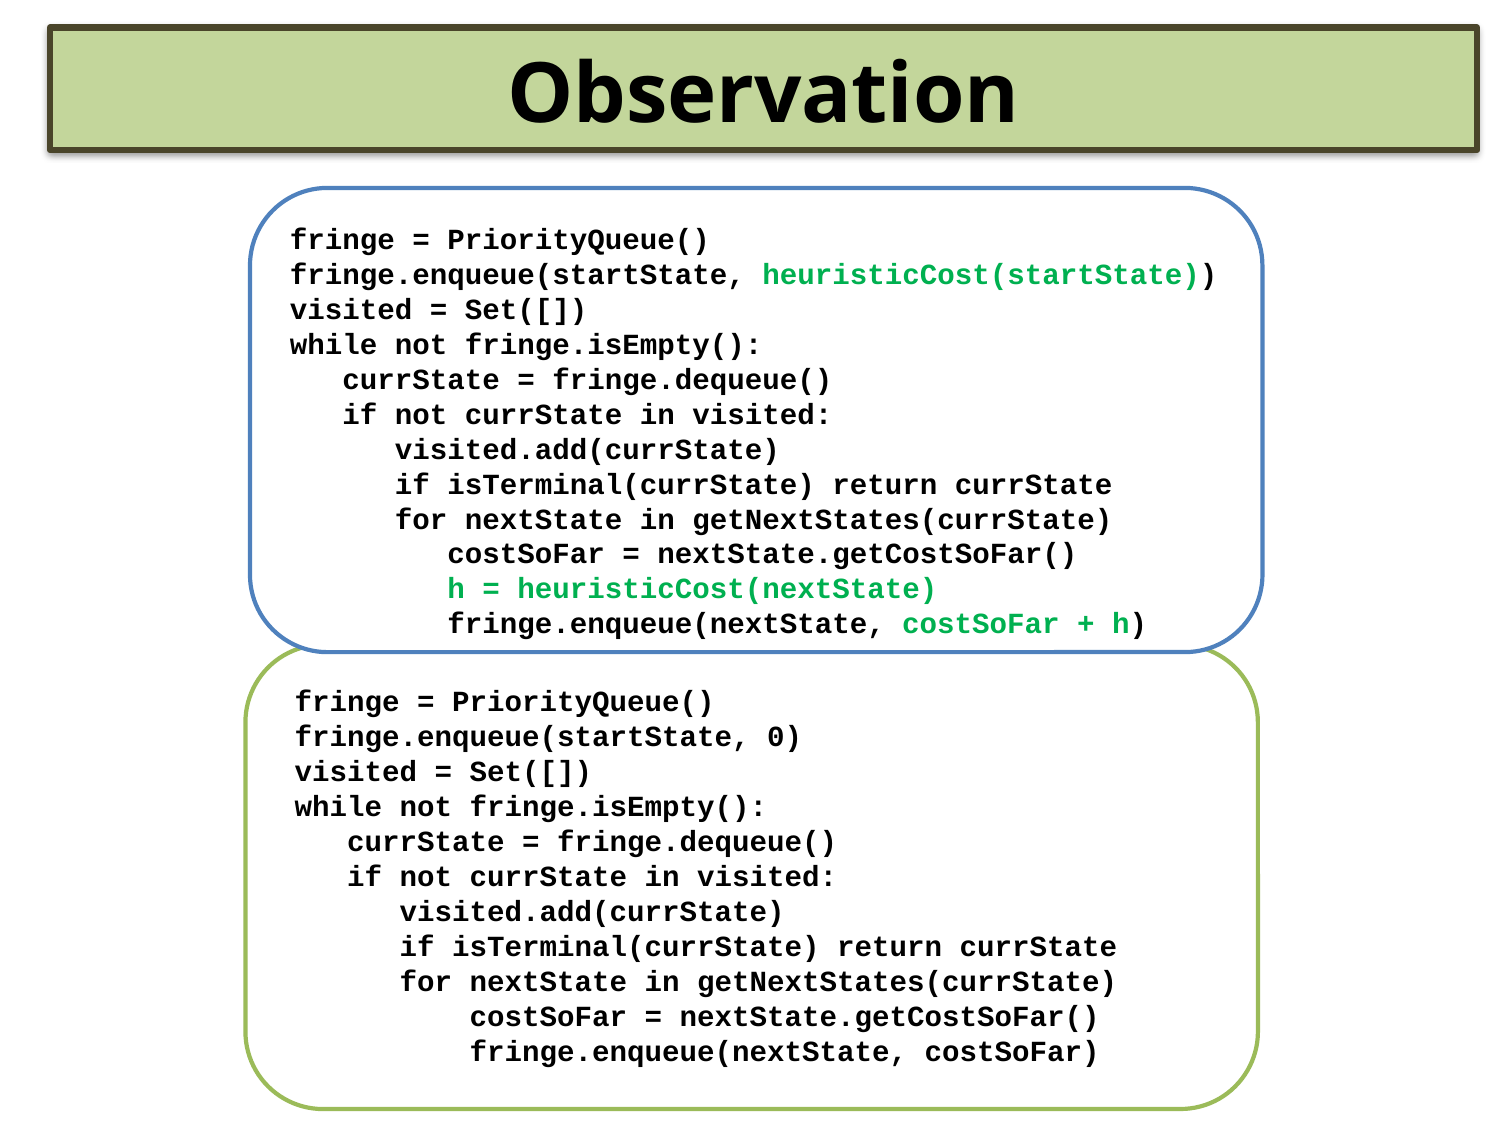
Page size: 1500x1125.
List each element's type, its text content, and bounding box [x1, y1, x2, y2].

text_box Observation [47, 24, 1480, 153]
text_box fringe = PriorityQueue() fringe.enqueue(startState, 0) visited = Set([]) while not fringe.isEmpty(): currState = fringe.dequeue() if not currState in visited: visited.add(currState) if isTerminal(currState) return currState for nextState in getNextStates(currState) costSoFar = nextState.getCostSoFar() fringe.enqueue(nextState, costSoFar) [279, 675, 1238, 1075]
text_box [243, 648, 1261, 1112]
text_box [296, 648, 1216, 655]
text_box [247, 185, 1265, 635]
text_box fringe = PriorityQueue() fringe.enqueue(startState, heuristicCost(startState)) visited = Set([]) while not fringe.isEmpty(): currState = fringe.dequeue() if not currState in visited: visited.add(currState) if isTerminal(currState) return currState for nextState in getNextStates(currState) costSoFar = nextState.getCostSoFar() h = heuristicCost(nextState) fringe.enqueue(nextState, costSoFar + h) [274, 212, 1238, 648]
